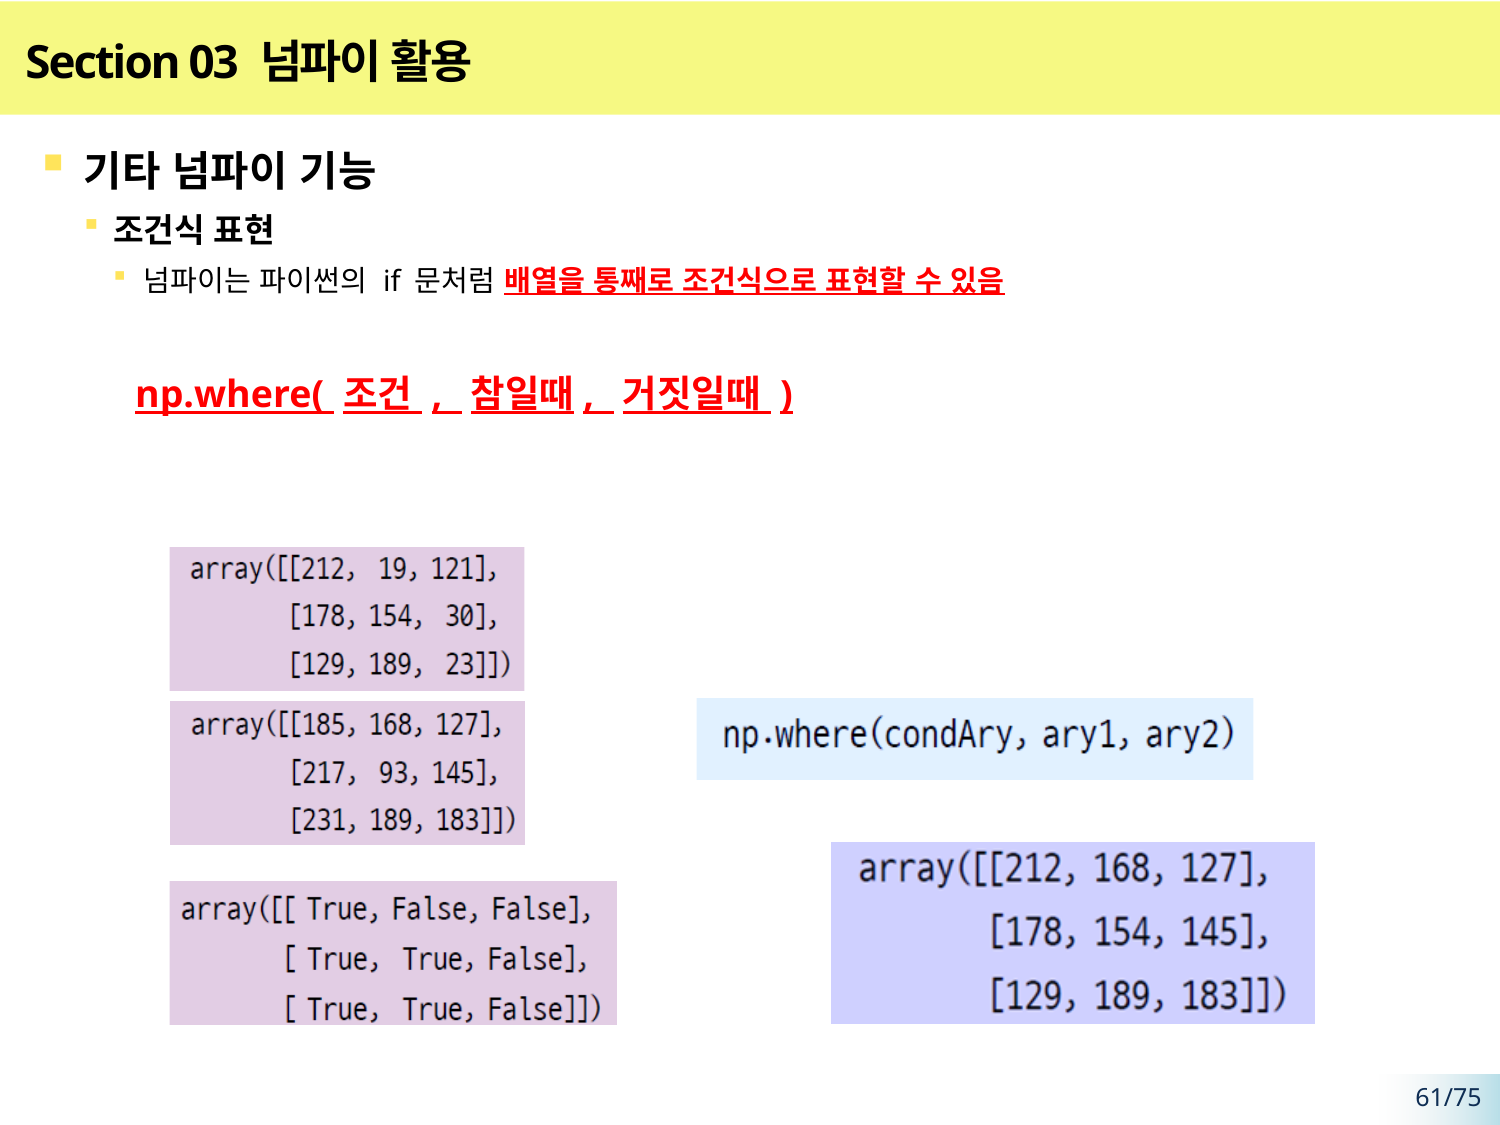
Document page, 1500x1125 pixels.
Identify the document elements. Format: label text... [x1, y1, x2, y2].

picture [169, 881, 618, 1025]
title Section 03 넘파이 활용 [10, 21, 1288, 99]
list 기타 넘파이 기능 조건식 표현 넘파이는 파이썬의 if 문처럼 배열을 통째로 조건식으로 표현할 수 있음 [10, 126, 1481, 1057]
picture [830, 842, 1315, 1025]
picture [169, 700, 526, 845]
picture [696, 698, 1254, 780]
text_box np.where( 조건 , 참일때, 거짓일때 ) [120, 363, 808, 423]
picture [169, 547, 525, 692]
